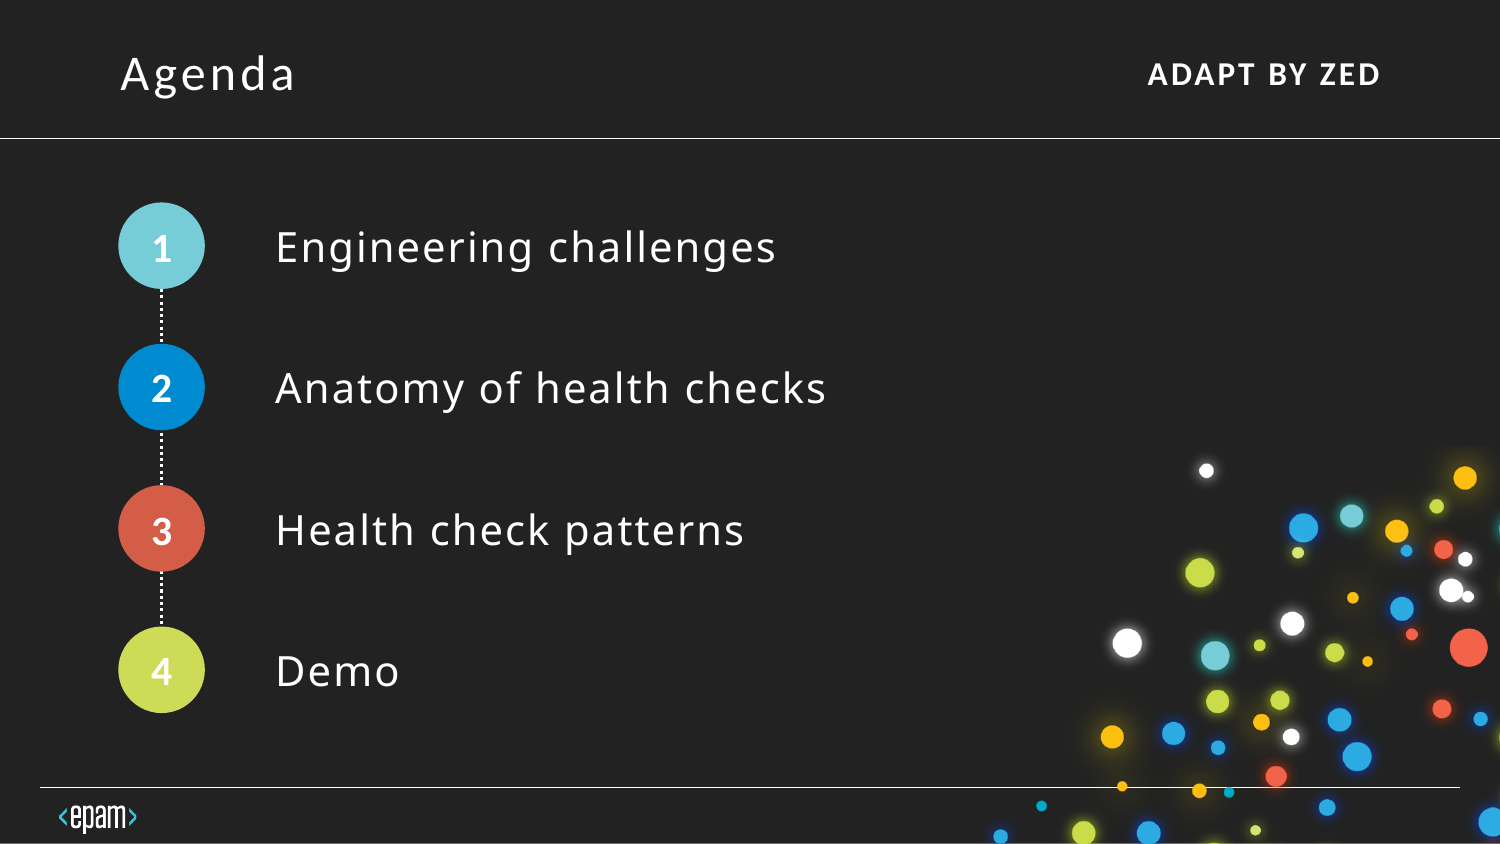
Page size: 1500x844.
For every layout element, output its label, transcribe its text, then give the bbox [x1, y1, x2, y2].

picture [956, 446, 1500, 844]
list Agenda [105, 43, 1058, 98]
list Anatomy of health checks [260, 364, 1046, 411]
list Health check patterns [260, 505, 1046, 552]
list Demo [260, 646, 1046, 693]
list Engineering challenges [260, 222, 1046, 269]
